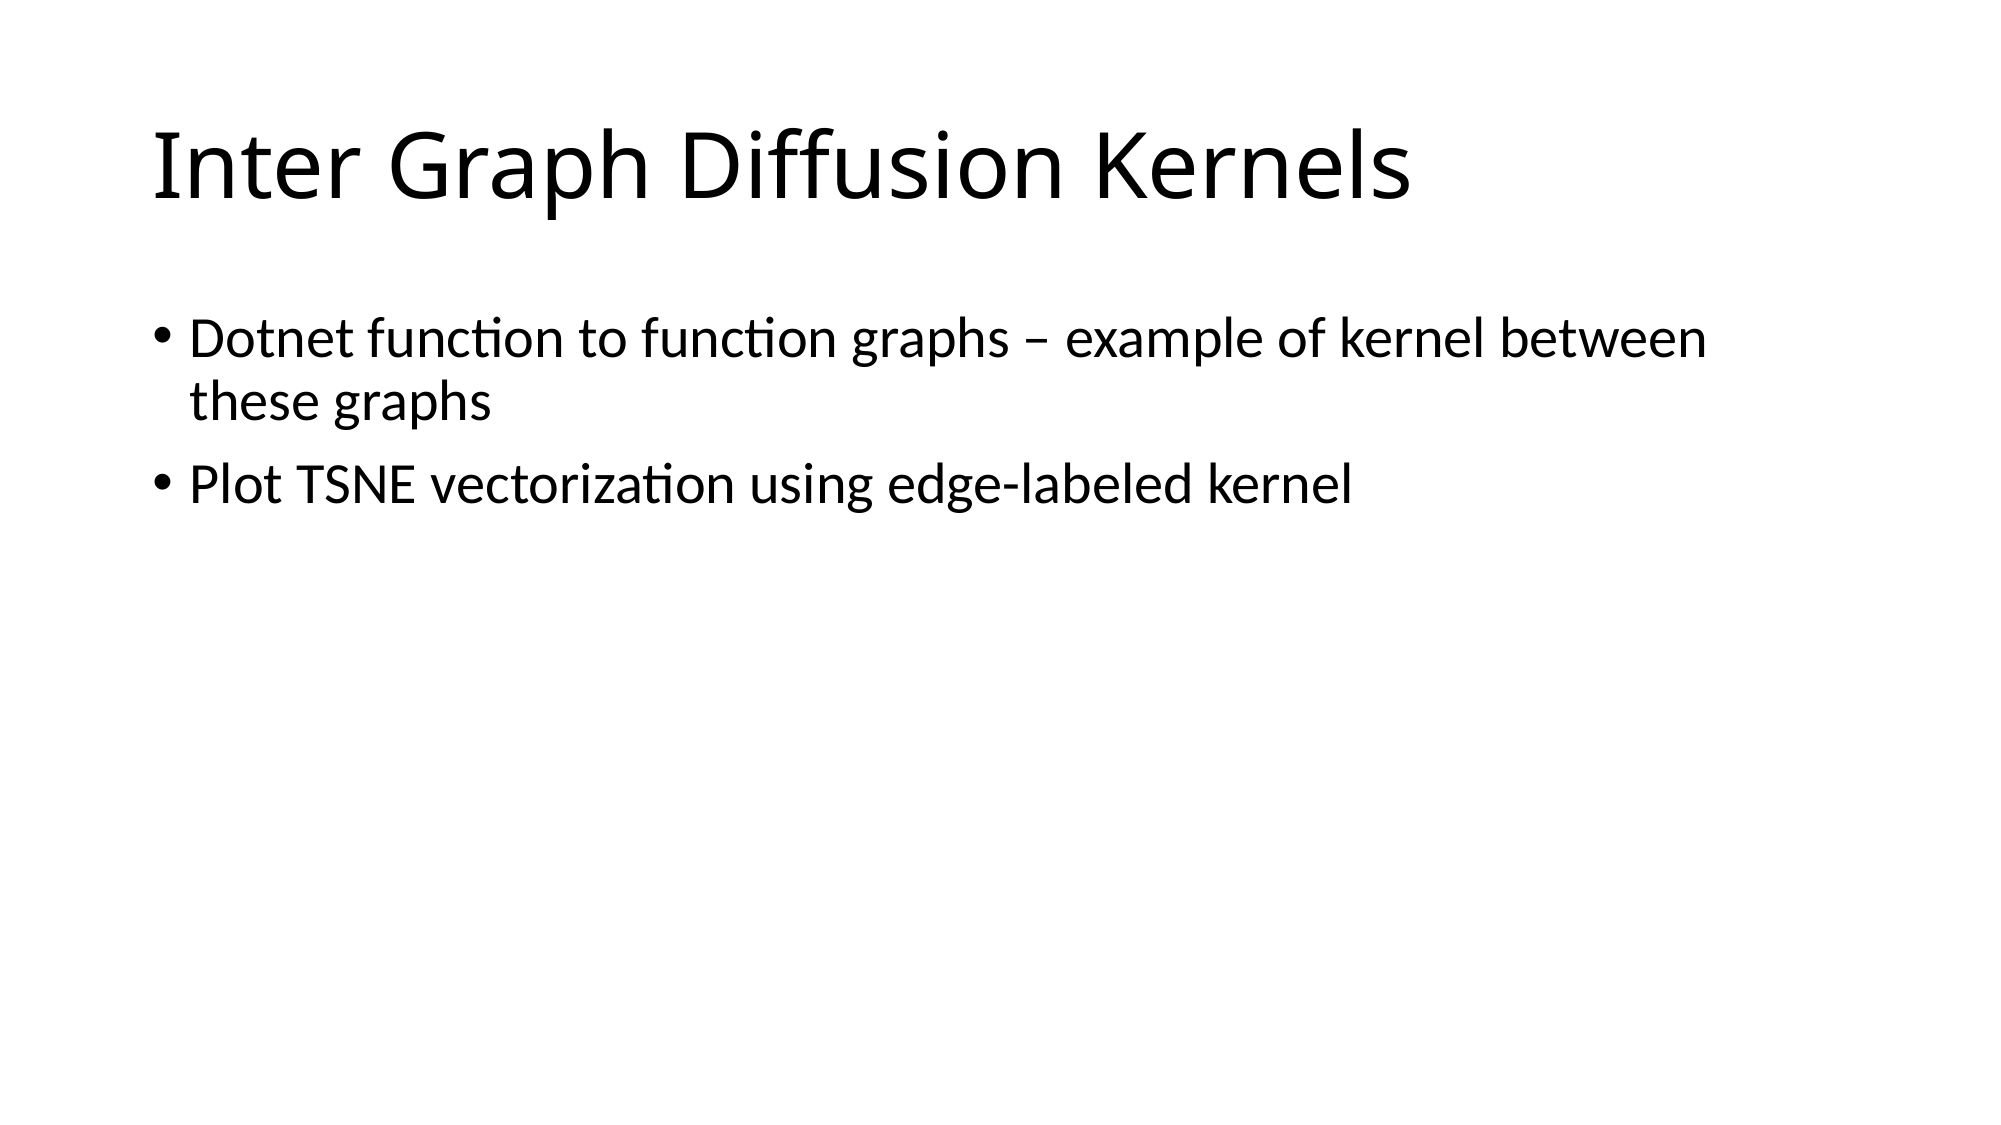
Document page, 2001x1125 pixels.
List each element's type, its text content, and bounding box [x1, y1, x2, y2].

title Inter Graph Diffusion Kernels [137, 59, 1863, 278]
list Dotnet function to function graphs – example of kernel between these graphs Plot TSNE vectorization using edge-labeled kernel [137, 299, 1863, 1014]
